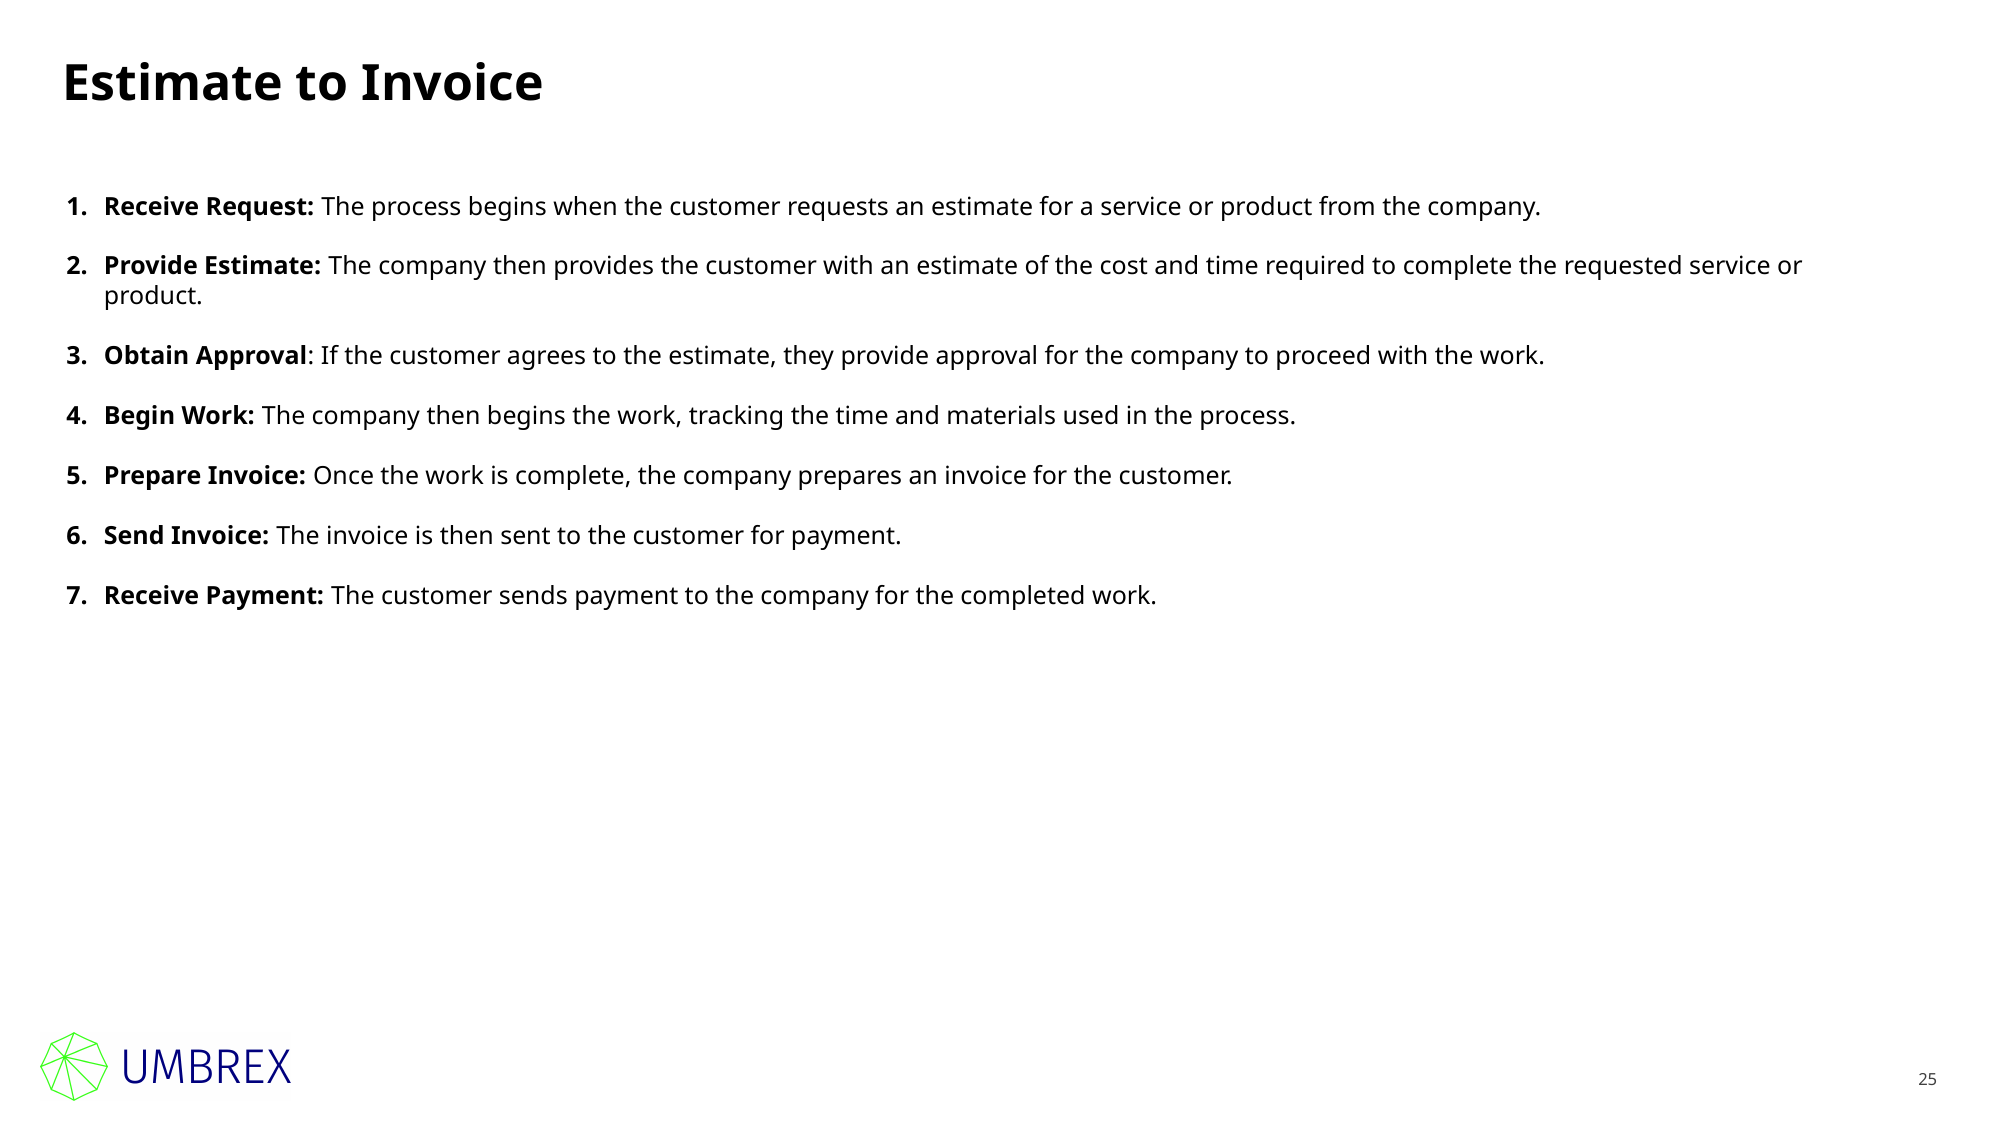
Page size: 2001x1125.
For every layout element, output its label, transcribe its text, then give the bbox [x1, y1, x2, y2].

text_box Receive Request: The process begins when the customer requests an estimate for a service or product from the company. Provide Estimate: The company then provides the customer with an estimate of the cost and time required to complete the requested service or product. Obtain Approval: If the customer agrees to the estimate, they provide approval for the company to proceed with the work. Begin Work: The company then begins the work, tracking the time and materials used in the process. Prepare Invoice: Once the work is complete, the company prepares an invoice for the customer. Send Invoice: The invoice is then sent to the customer for payment. Receive Payment: The customer sends payment to the company for the completed work. [37, 184, 1866, 889]
picture [40, 1032, 291, 1101]
title Estimate to Invoice [63, 62, 1937, 143]
